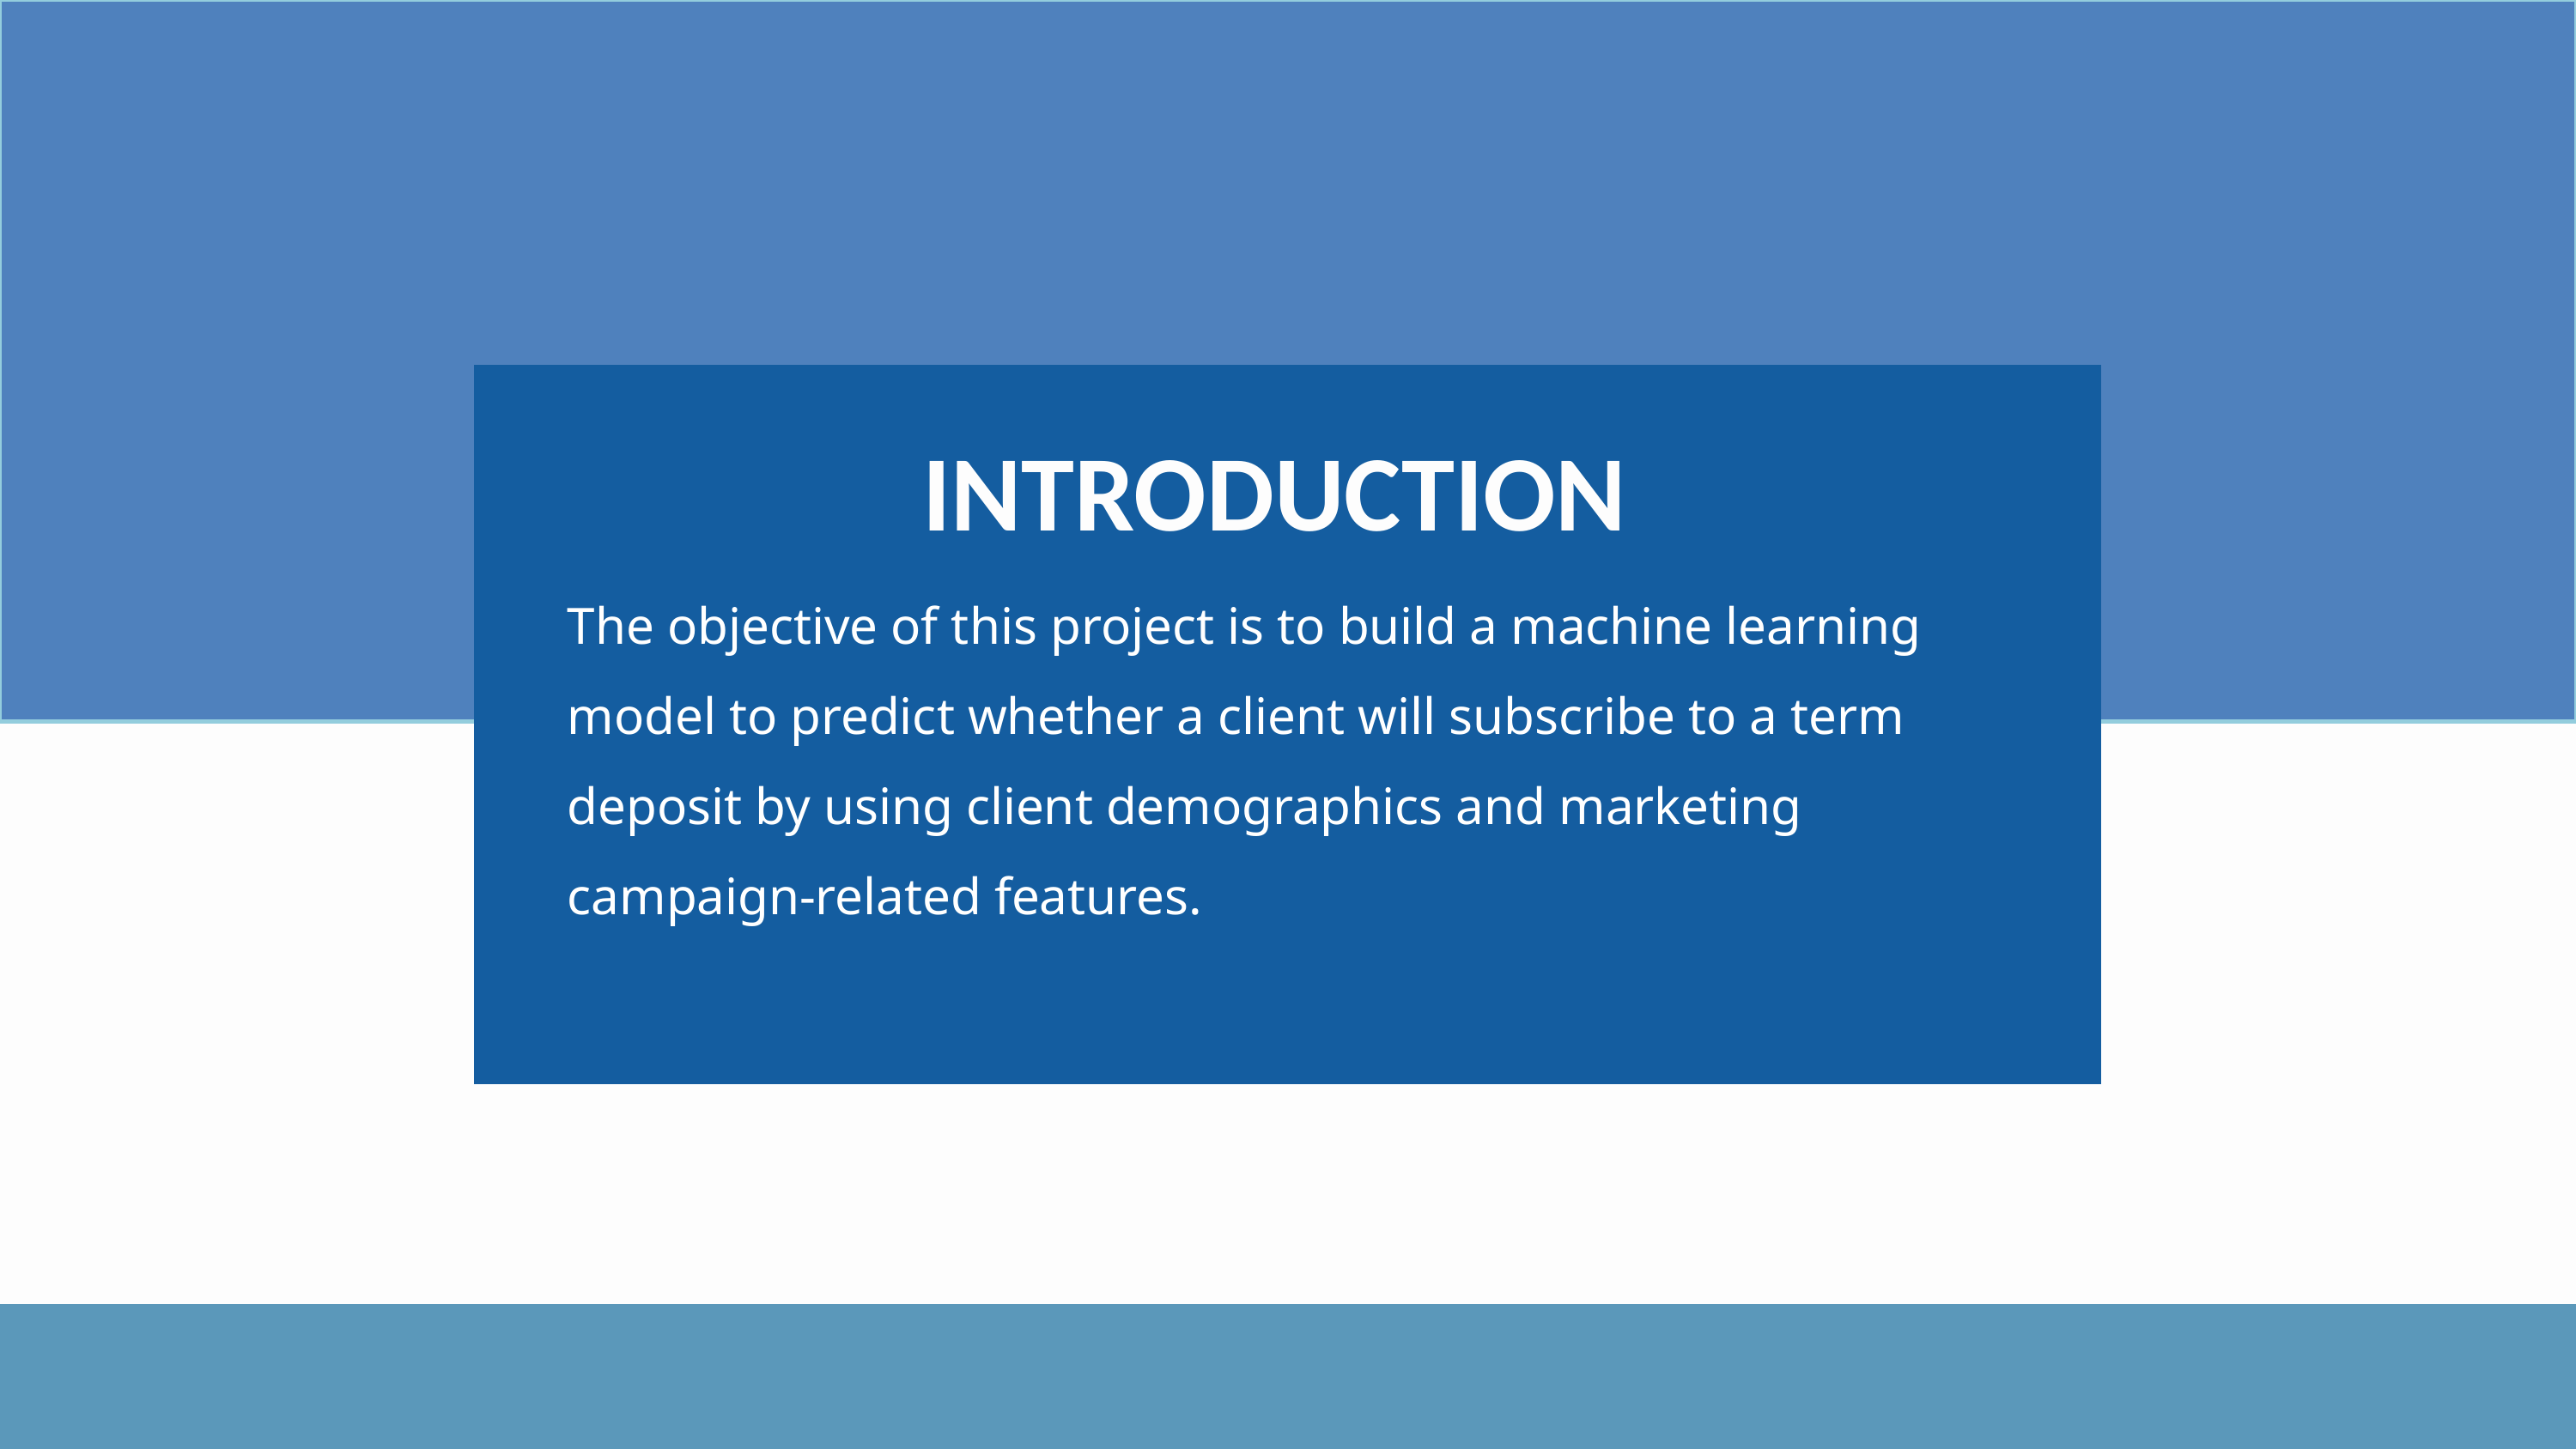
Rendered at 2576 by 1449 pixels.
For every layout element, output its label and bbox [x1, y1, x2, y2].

text_box [474, 364, 2102, 1084]
text_box [0, 0, 2576, 724]
text_box [0, 1303, 2576, 1449]
